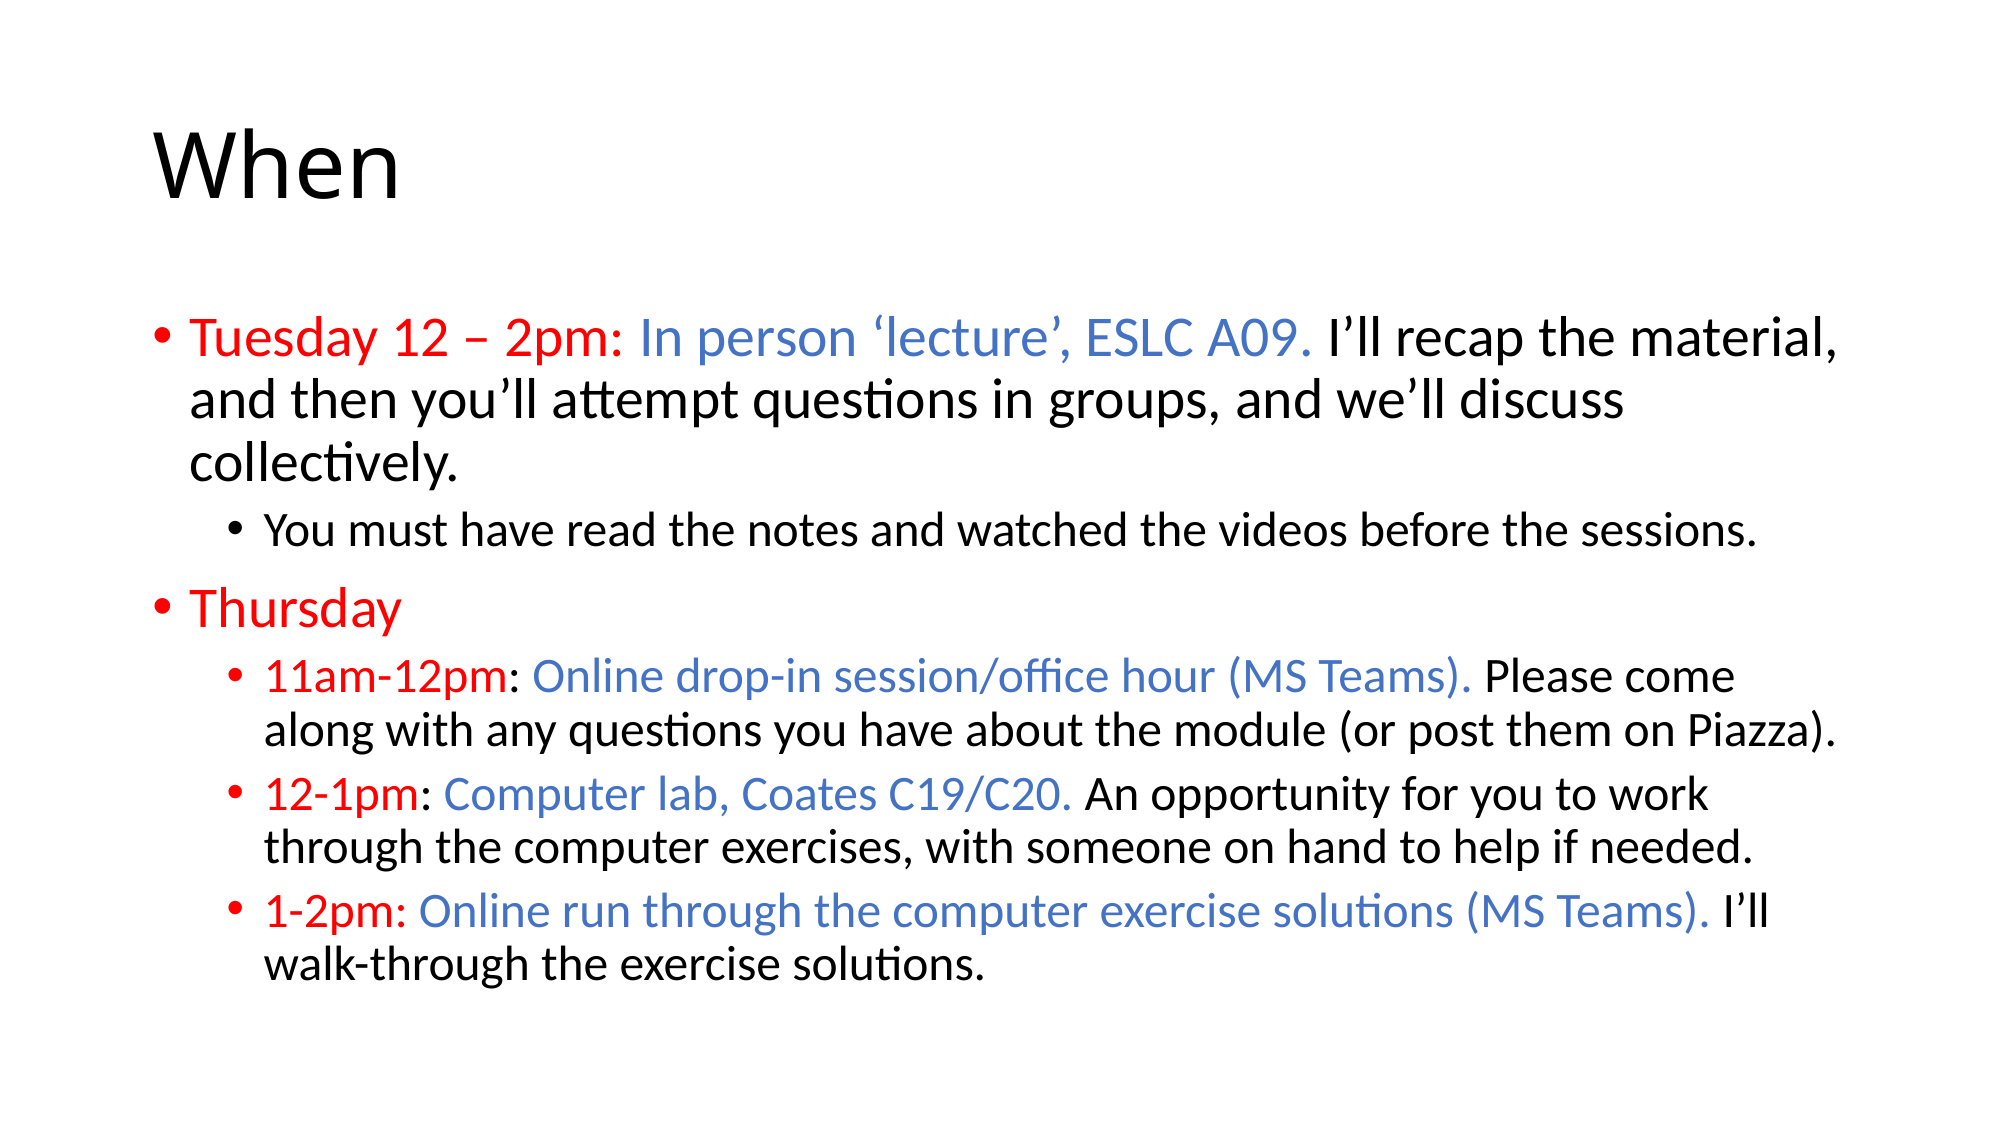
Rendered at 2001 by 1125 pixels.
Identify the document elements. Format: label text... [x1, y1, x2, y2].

list Tuesday 12 – 2pm: In person ‘lecture’, ESLC A09. I’ll recap the material, and then you’ll attempt questions in groups, and we’ll discuss collectively. You must have read the notes and watched the videos before the sessions. Thursday 11am-12pm: Online drop-in session/office hour (MS Teams). Please come along with any questions you have about the module (or post them on Piazza). 12-1pm: Computer lab, Coates C19/C20. An opportunity for you to work through the computer exercises, with someone on hand to help if needed. 1-2pm: Online run through the computer exercise solutions (MS Teams). I’ll walk-through the exercise solutions. [137, 299, 1863, 1014]
title When [137, 59, 1863, 278]
